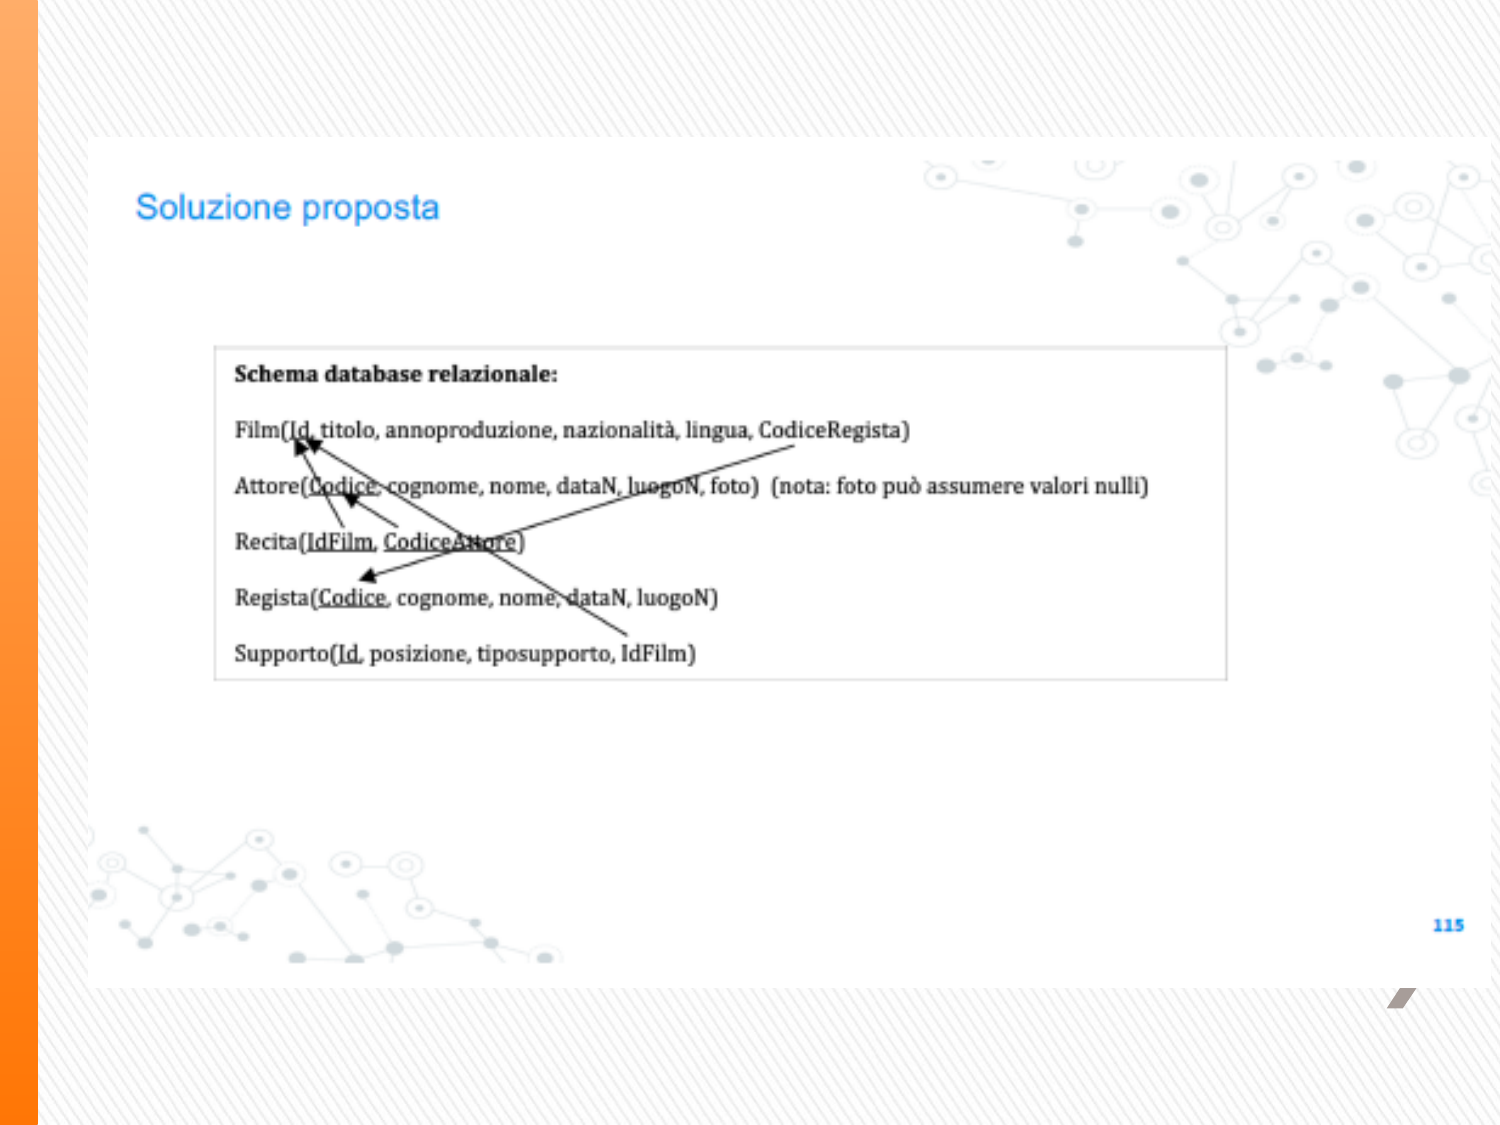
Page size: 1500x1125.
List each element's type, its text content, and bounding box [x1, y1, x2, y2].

slide_number 97 [1425, 998, 1488, 1002]
picture [37, 0, 1500, 1125]
